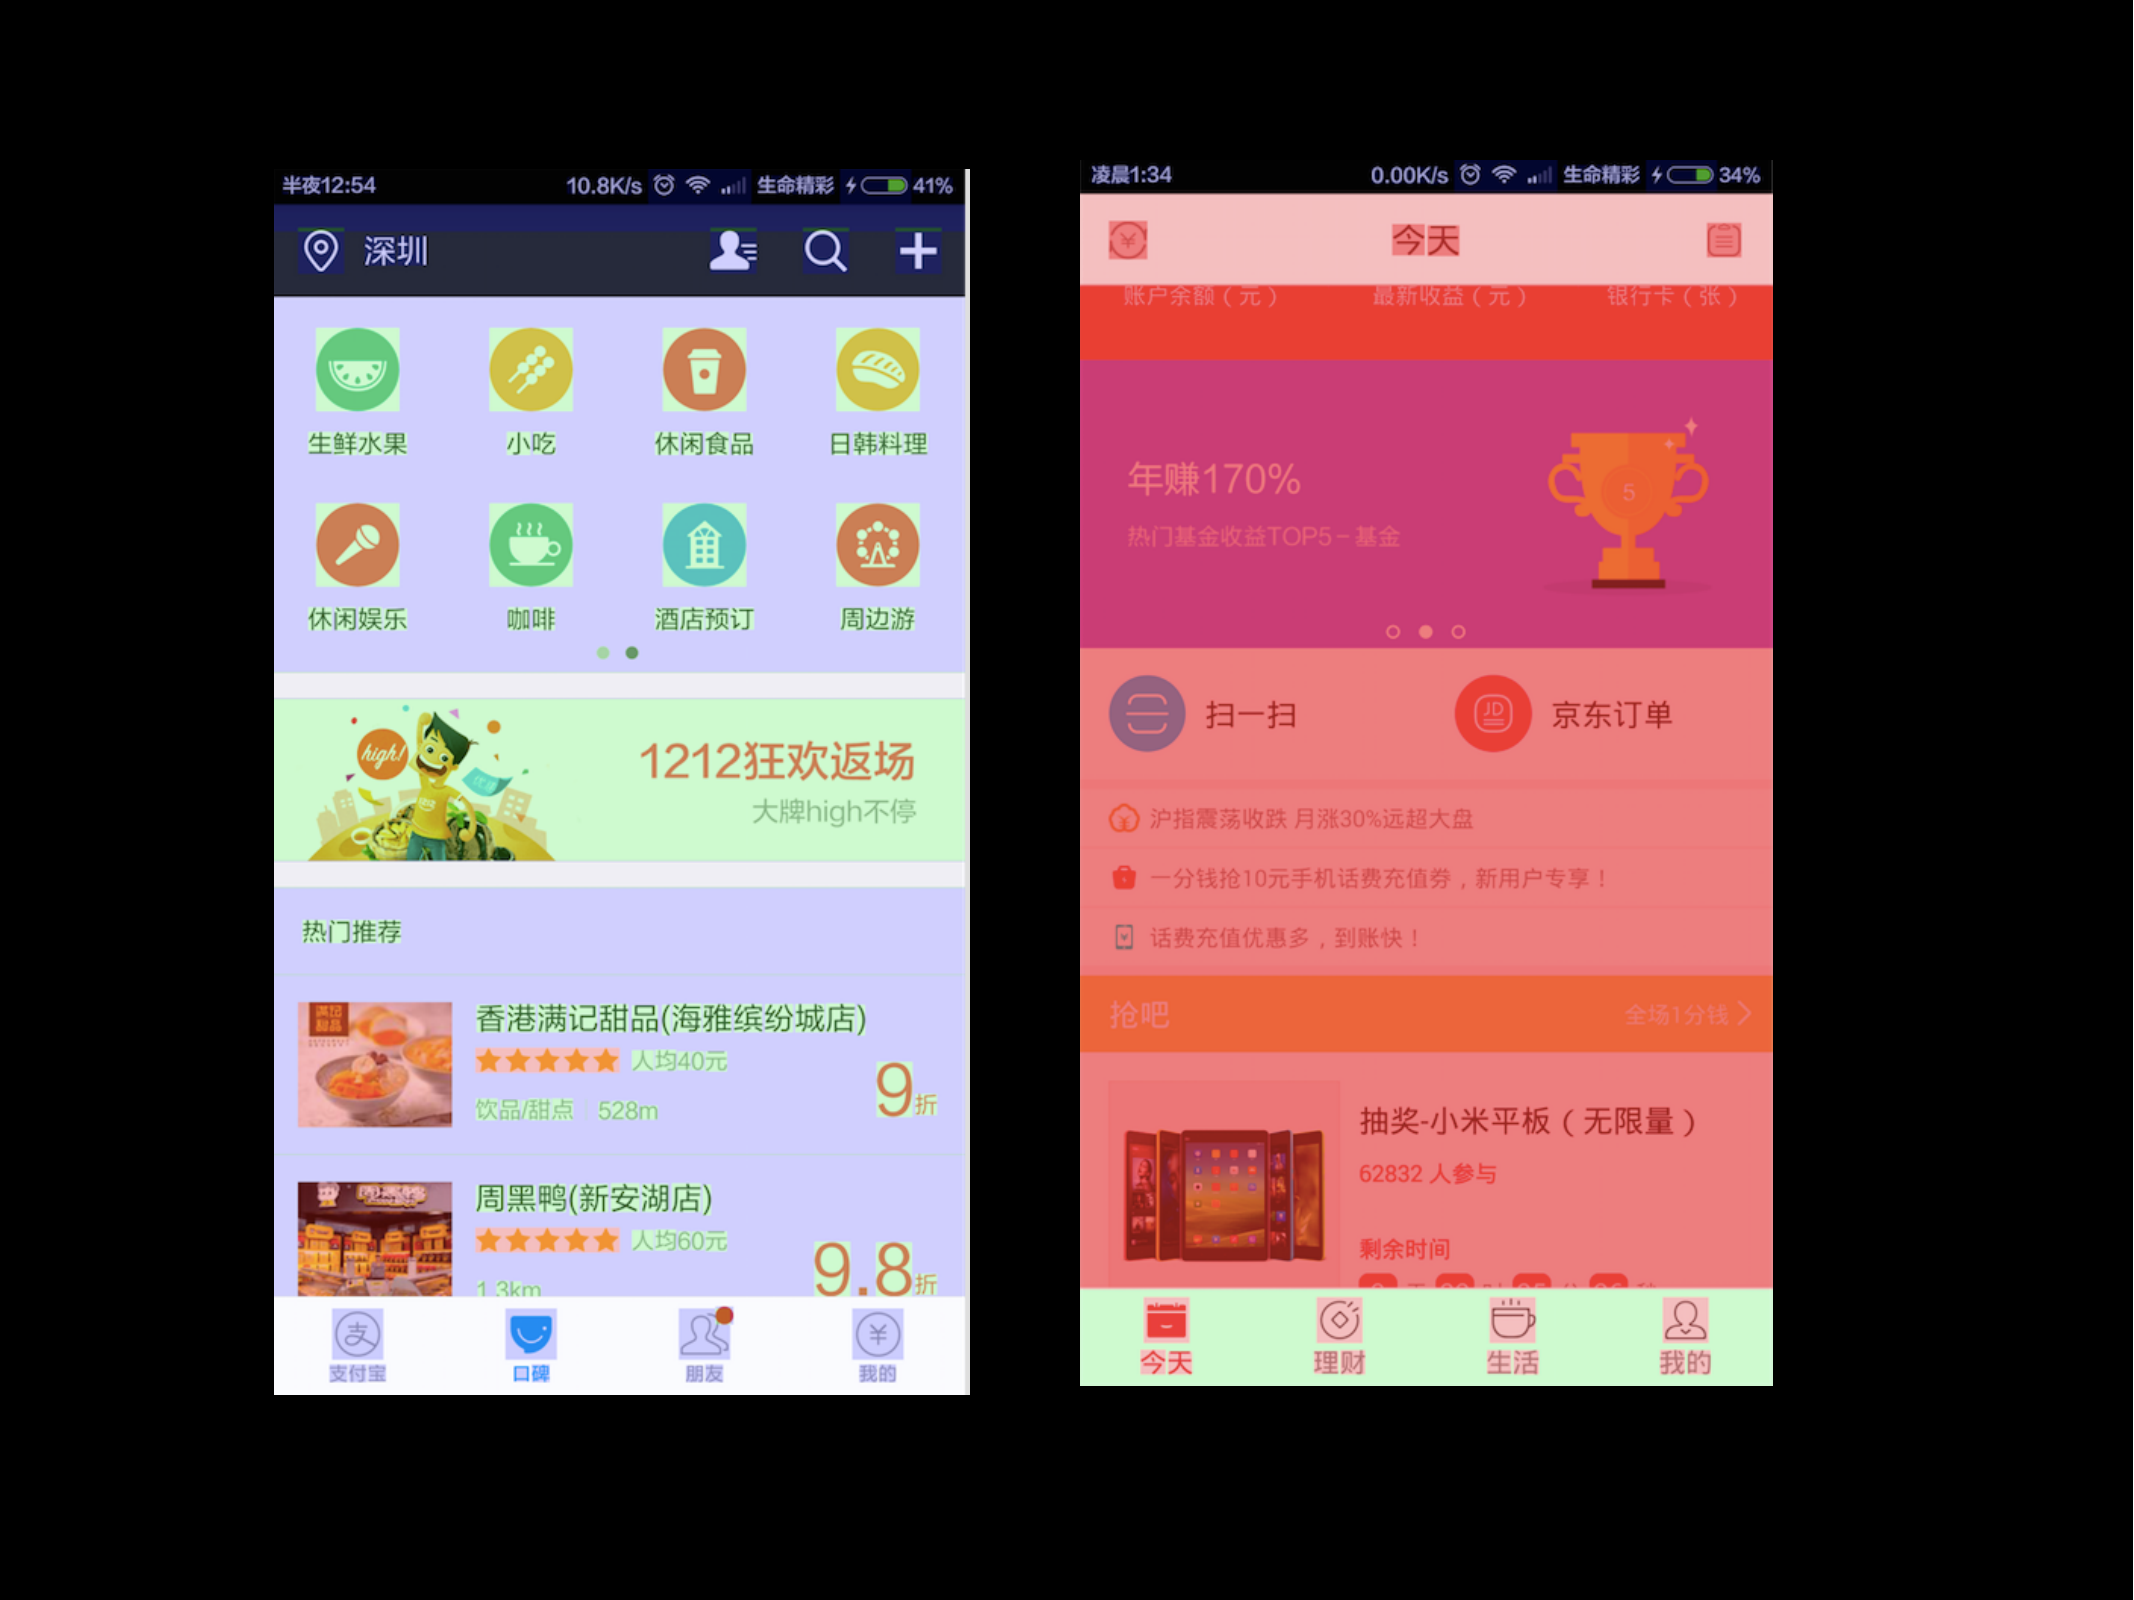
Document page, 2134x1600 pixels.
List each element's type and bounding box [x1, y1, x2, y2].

picture [273, 169, 970, 1395]
picture [1080, 160, 1773, 1386]
